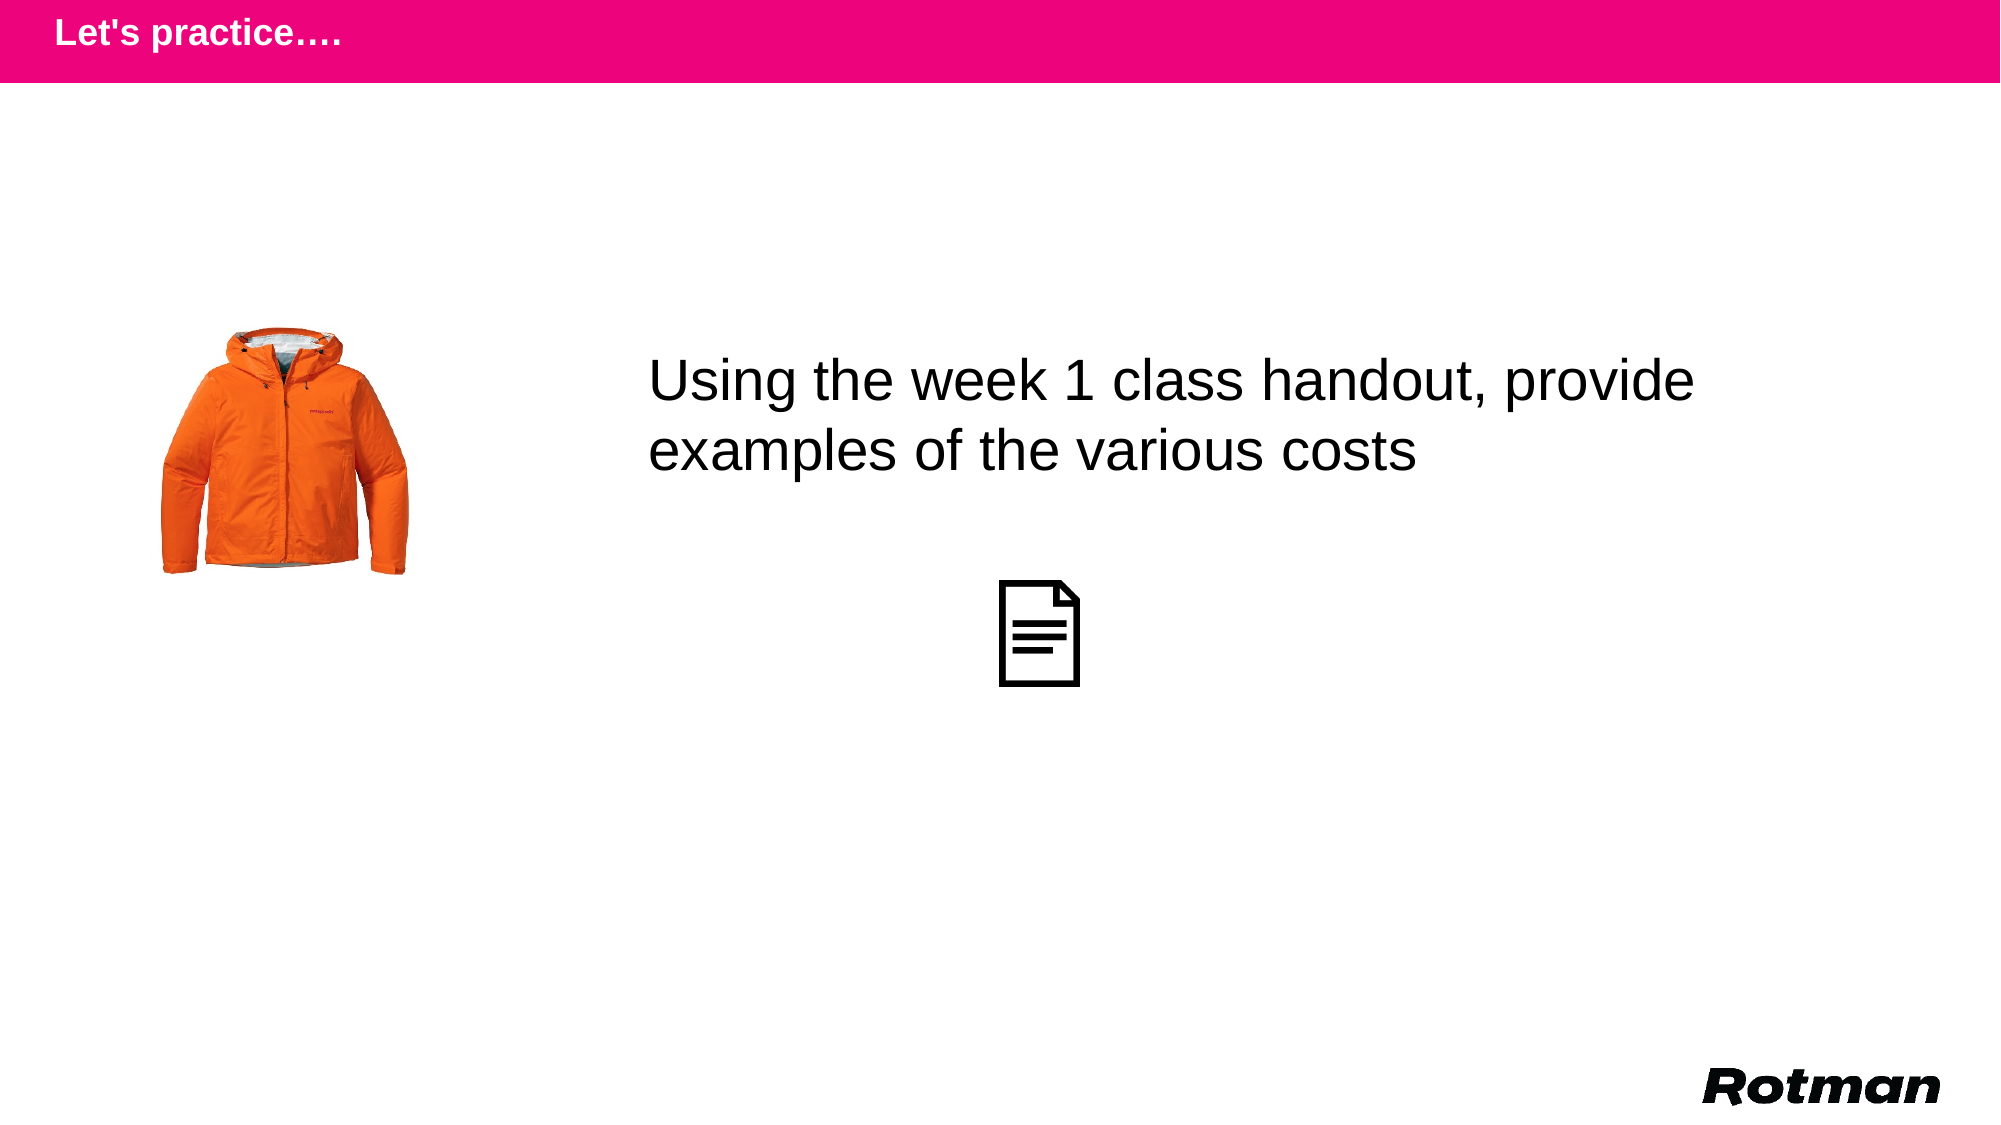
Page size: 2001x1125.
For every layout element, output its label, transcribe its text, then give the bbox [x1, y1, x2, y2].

picture [137, 325, 434, 575]
subtitle Let's practice…. [39, 21, 1615, 105]
picture [1702, 1068, 1940, 1106]
text_box Using the week 1 class handout, provide examples of the various costs [633, 334, 1745, 490]
picture [999, 580, 1107, 688]
